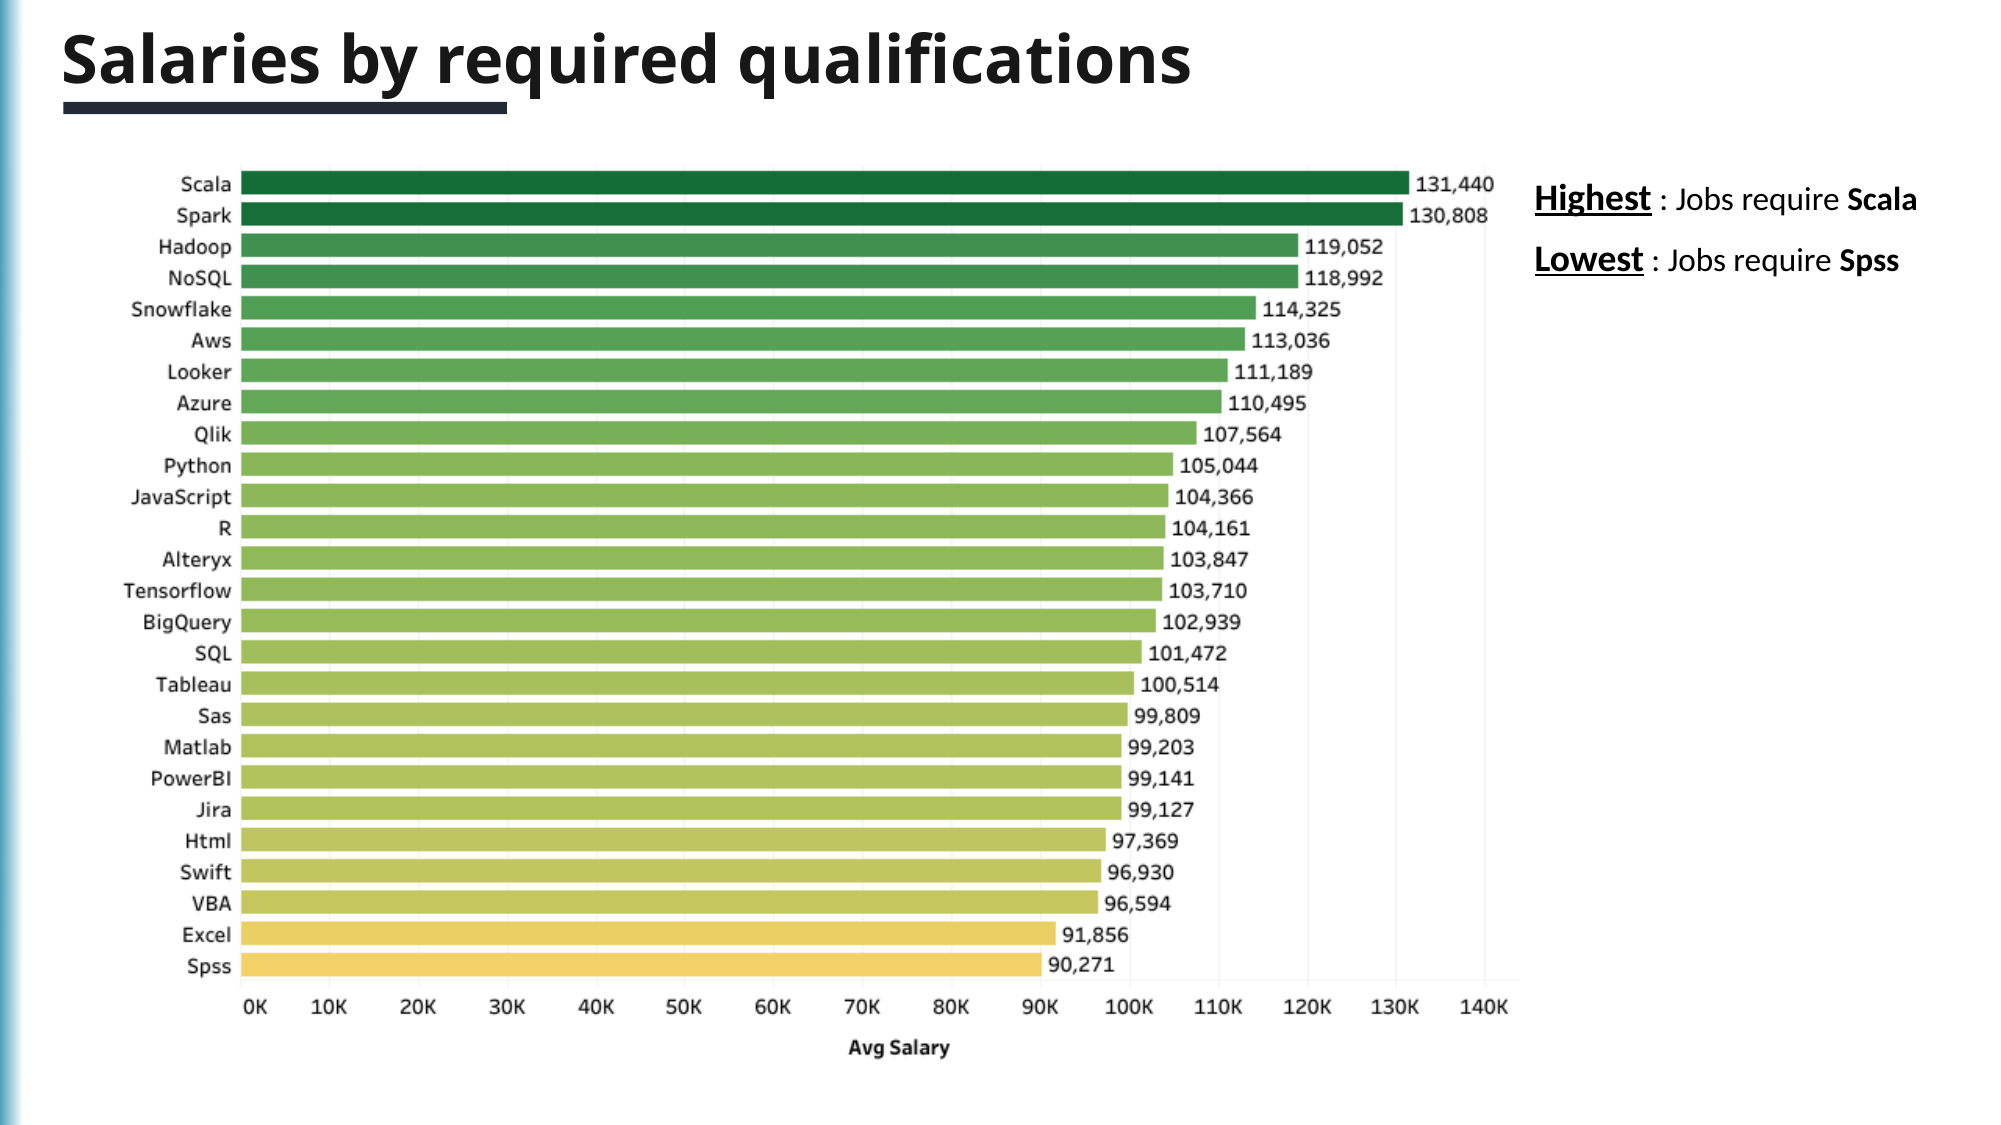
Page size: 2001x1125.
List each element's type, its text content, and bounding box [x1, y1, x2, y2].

picture [115, 165, 1520, 1072]
text_box Highest : Jobs require Scala [1520, 165, 2000, 226]
picture [0, 0, 23, 1125]
text_box Lowest : Jobs require Spss [1520, 226, 2000, 287]
text_box Salaries by required qualifications [46, 17, 1331, 131]
